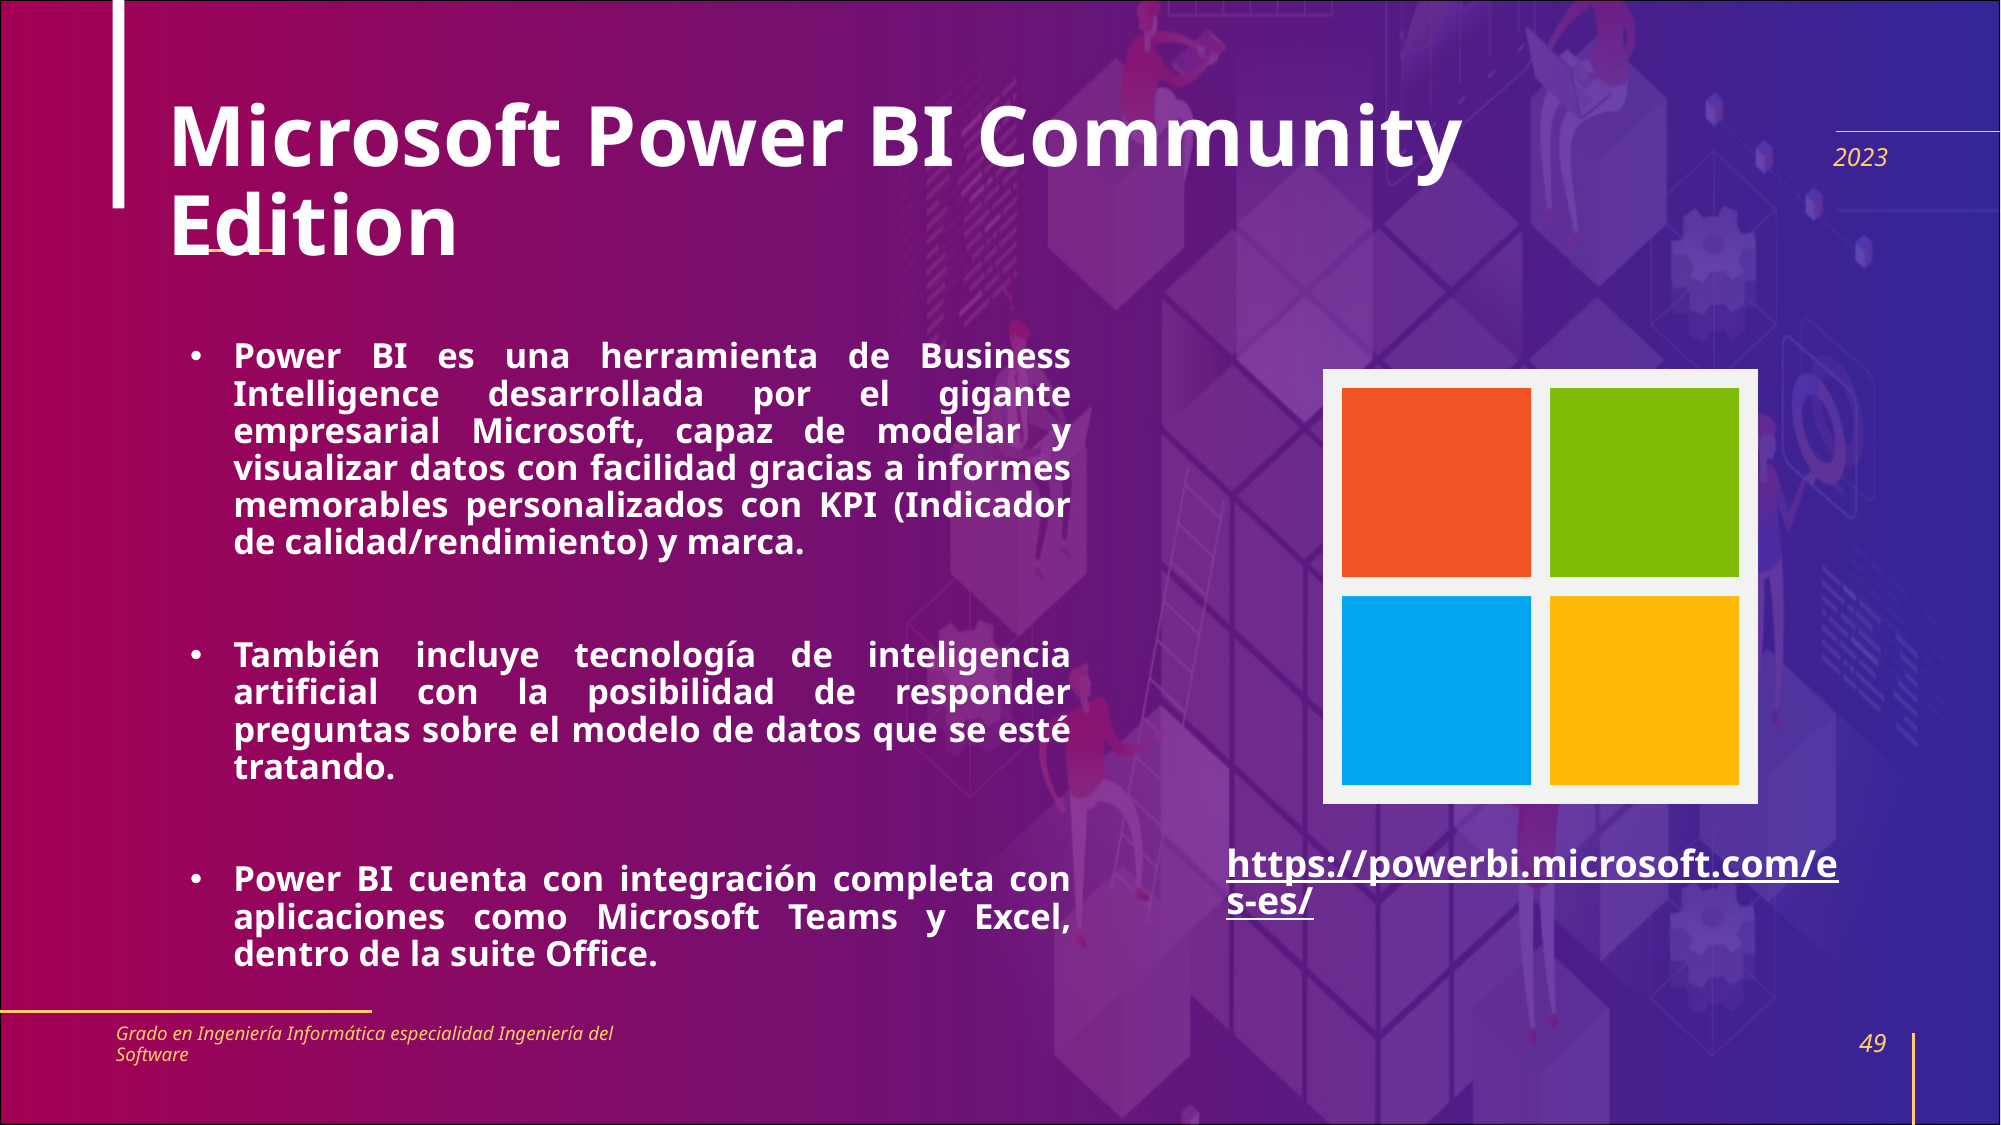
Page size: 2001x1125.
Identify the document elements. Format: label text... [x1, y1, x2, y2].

picture [1323, 369, 1758, 804]
footer Grado en Ingeniería Informática especialidad Ingeniería del Software [100, 1015, 636, 1075]
list 2023 [1818, 137, 1919, 192]
text_box https://powerbi.microsoft.com/es-es/ [1211, 832, 1870, 943]
title Microsoft Power BI Community Edition [152, 75, 1789, 293]
list Power BI es una herramienta de Business Intelligence desarrollada por el gigante empresarial Microsoft, capaz de modelar y visualizar datos con facilidad gracias a informes memorables personalizados con KPI (Indicador de calidad/rendimiento) y marca. También incluye tecnología de inteligencia artificial con la posibilidad de responder preguntas sobre el modelo de datos que se esté tratando. Power BI cuenta con integración completa con aplicaciones como Microsoft Teams y Excel, dentro de la suite Office. [175, 331, 1087, 985]
slide_number 49 [1451, 1015, 1902, 1075]
